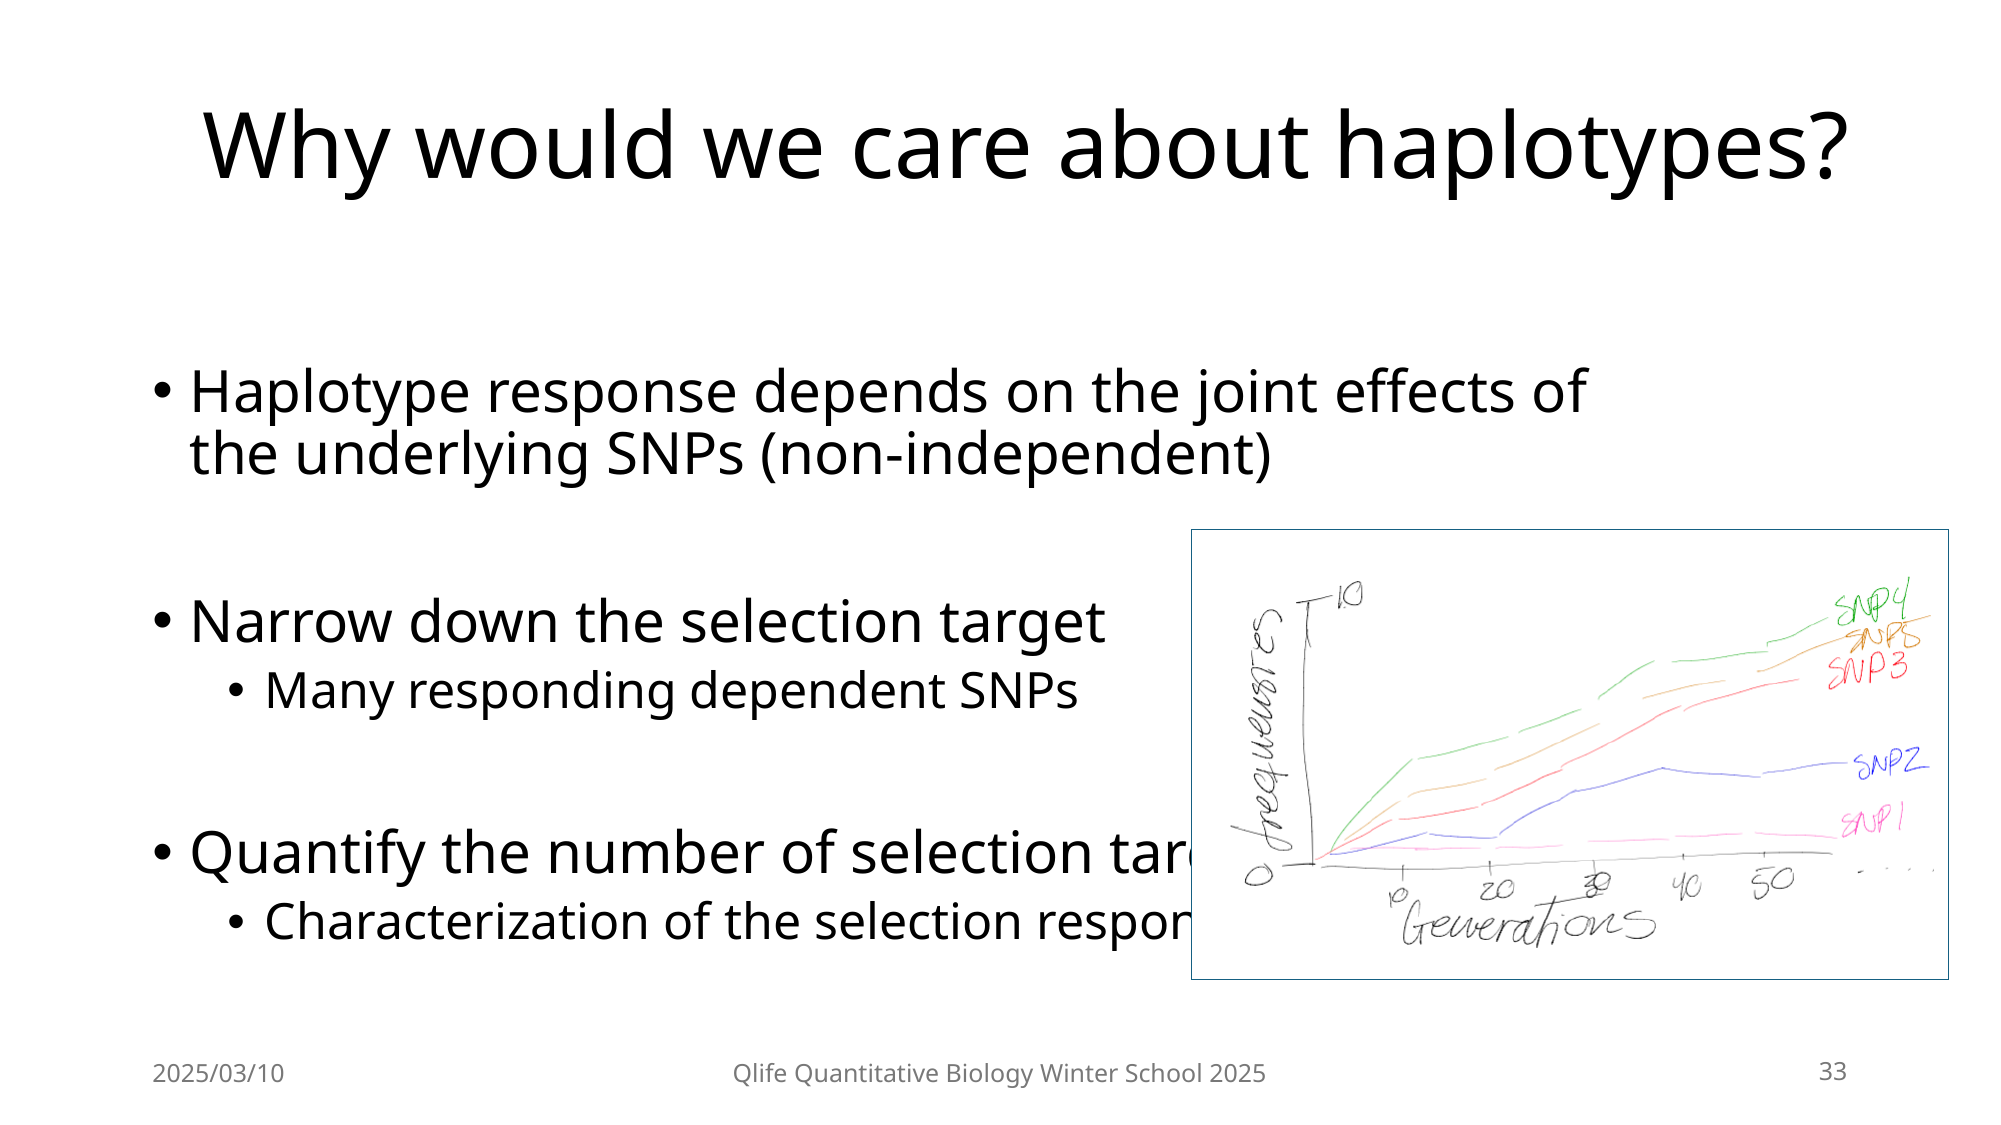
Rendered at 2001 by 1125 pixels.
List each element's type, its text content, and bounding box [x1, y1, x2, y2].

slide_number 33 [1412, 1042, 1863, 1103]
title Why would we care about haplotypes? [163, 39, 1889, 258]
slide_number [137, 1042, 588, 1103]
footer Qlife Quantitative Biology Winter School 2025 [662, 1042, 1338, 1103]
picture [1191, 528, 1950, 980]
list Haplotype response depends on the joint effects of the underlying SNPs (non-independent) Narrow down the selection target Many responding dependent SNPs Quantify the number of selection targets Characterization of the selection response [137, 299, 1689, 1014]
